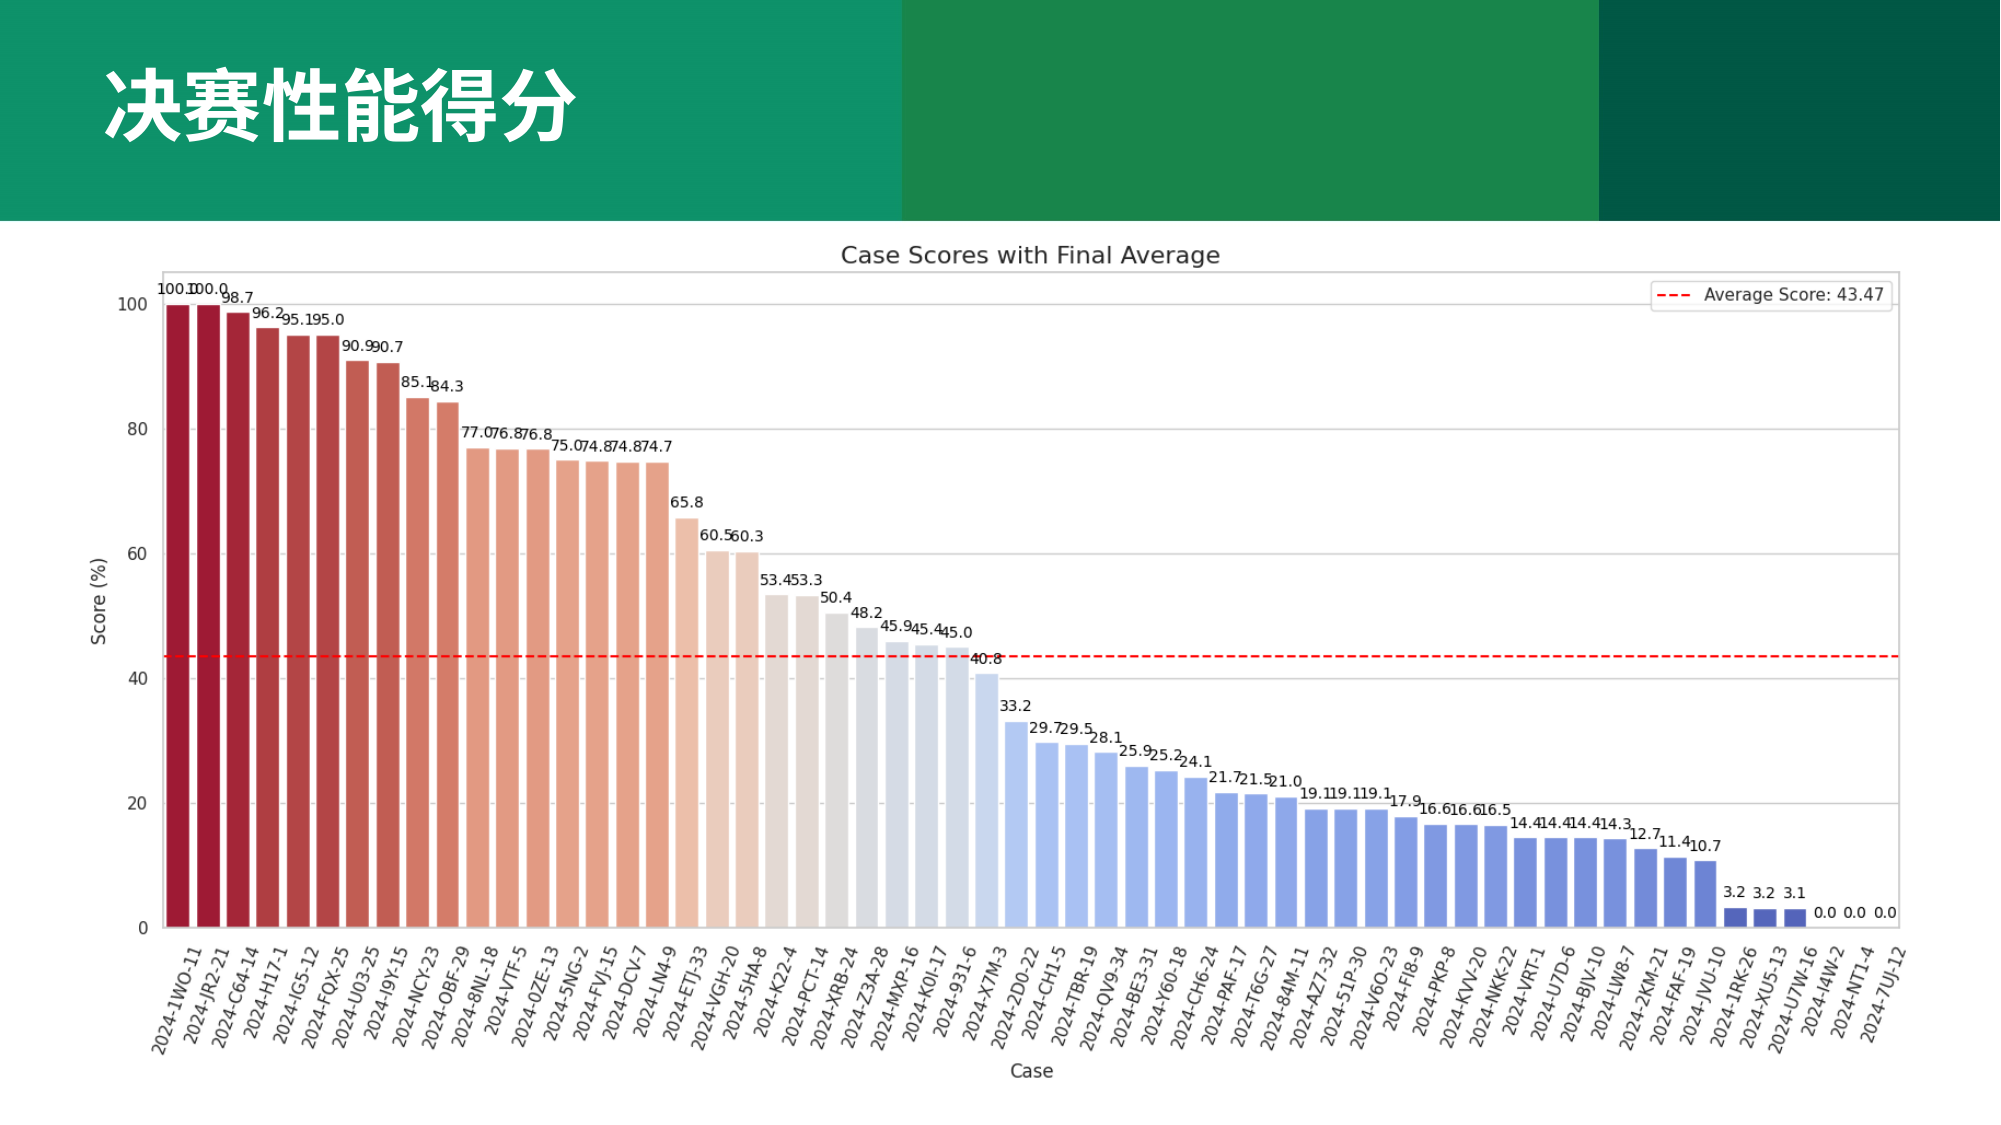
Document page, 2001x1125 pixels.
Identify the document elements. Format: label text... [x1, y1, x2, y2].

list 决赛性能得分 [88, 59, 767, 175]
picture [0, 0, 2000, 1125]
